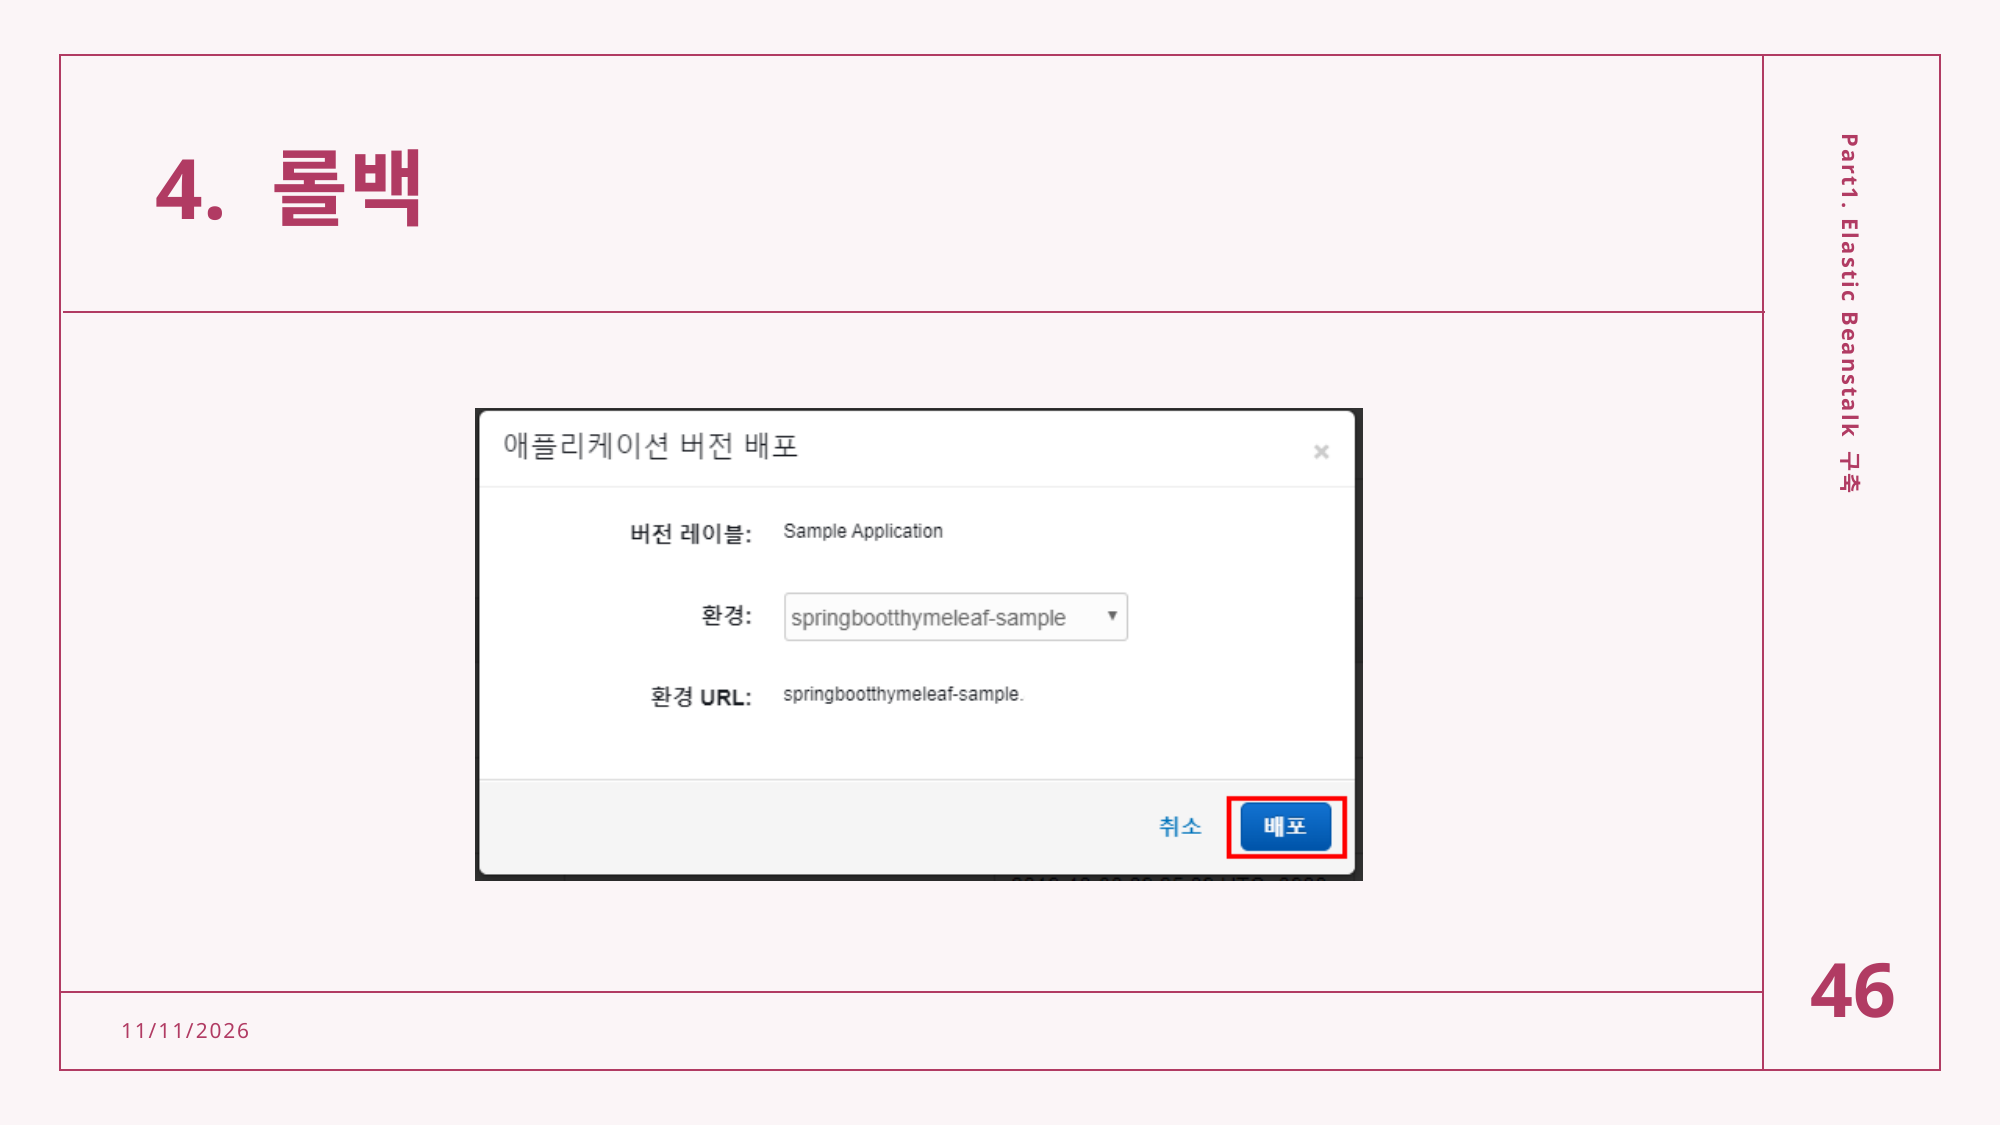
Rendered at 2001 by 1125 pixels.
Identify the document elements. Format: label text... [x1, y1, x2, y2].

footer Part1. Elastic Beanstalk 구축 [1822, 115, 1883, 791]
slide_number 46 [1775, 930, 1932, 1055]
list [475, 408, 1363, 881]
title 4. 롤백 [137, 89, 1701, 294]
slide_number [103, 1007, 621, 1055]
